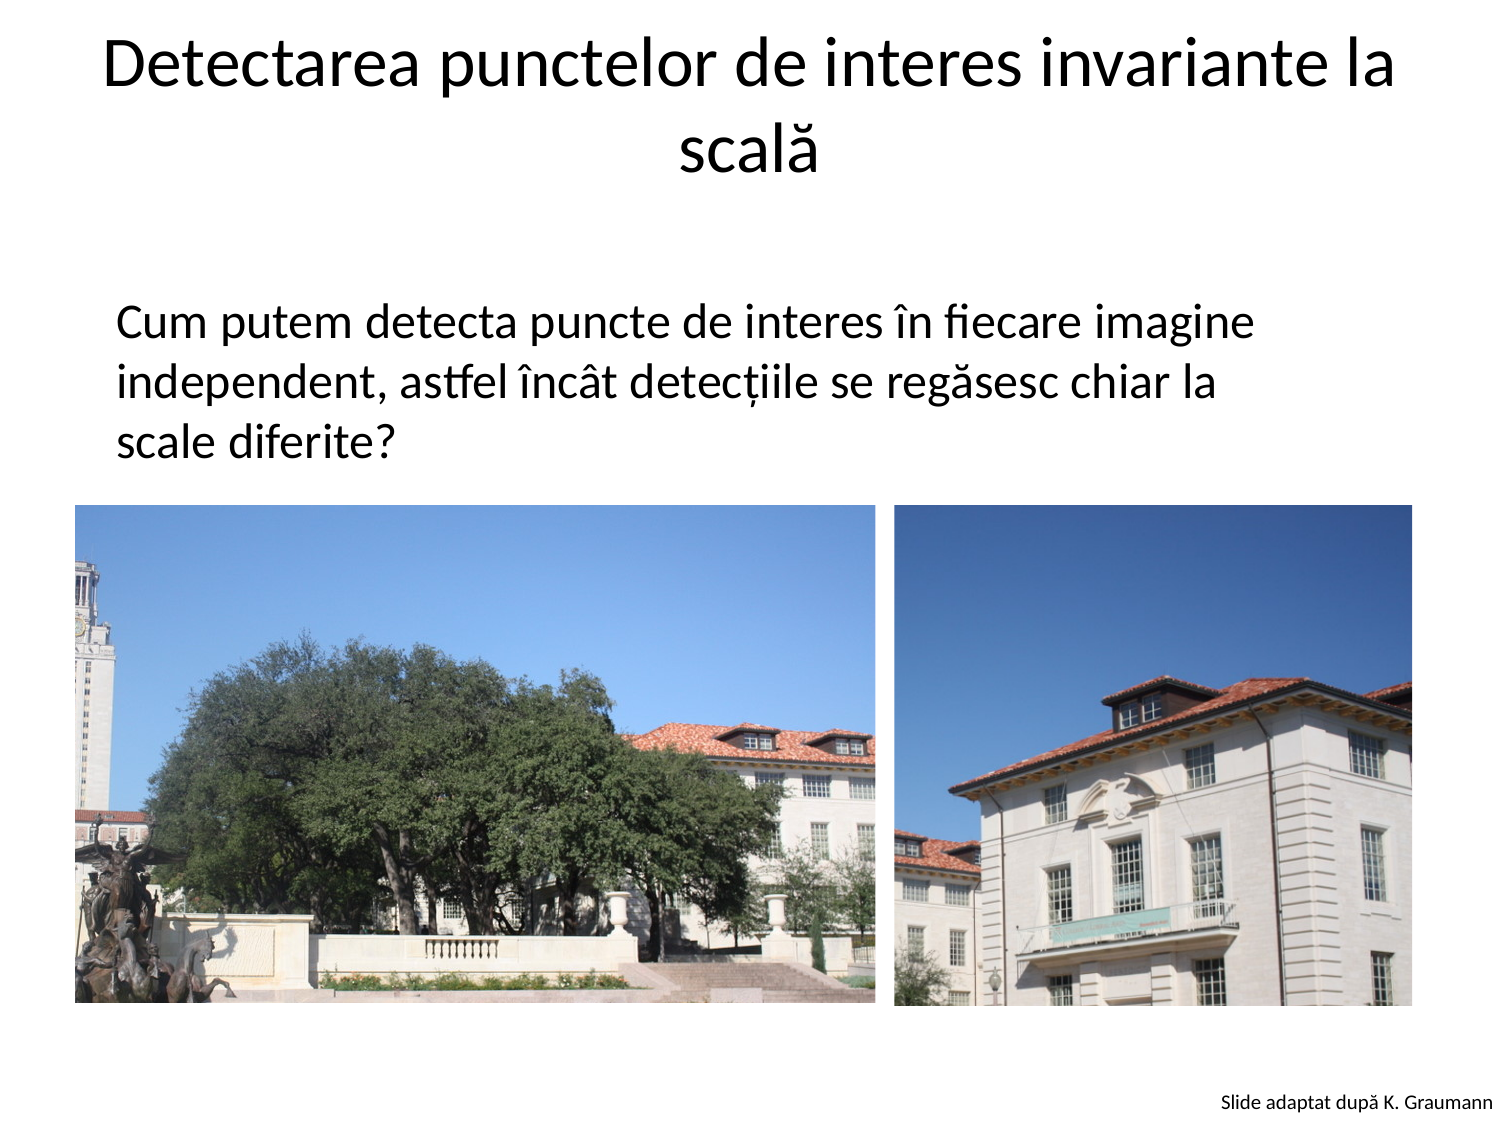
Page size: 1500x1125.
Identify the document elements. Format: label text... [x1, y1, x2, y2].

text_box Slide adaptat după K. Graumann [1206, 1081, 1500, 1122]
picture [894, 504, 1413, 1006]
title Detectarea punctelor de interes invariante la scală [75, 7, 1425, 195]
text_box Cum putem detecta puncte de interes în fiecare imagine independent, astfel încât detecțiile se regăsesc chiar la scale diferite? [101, 281, 1339, 476]
picture [74, 504, 876, 1003]
